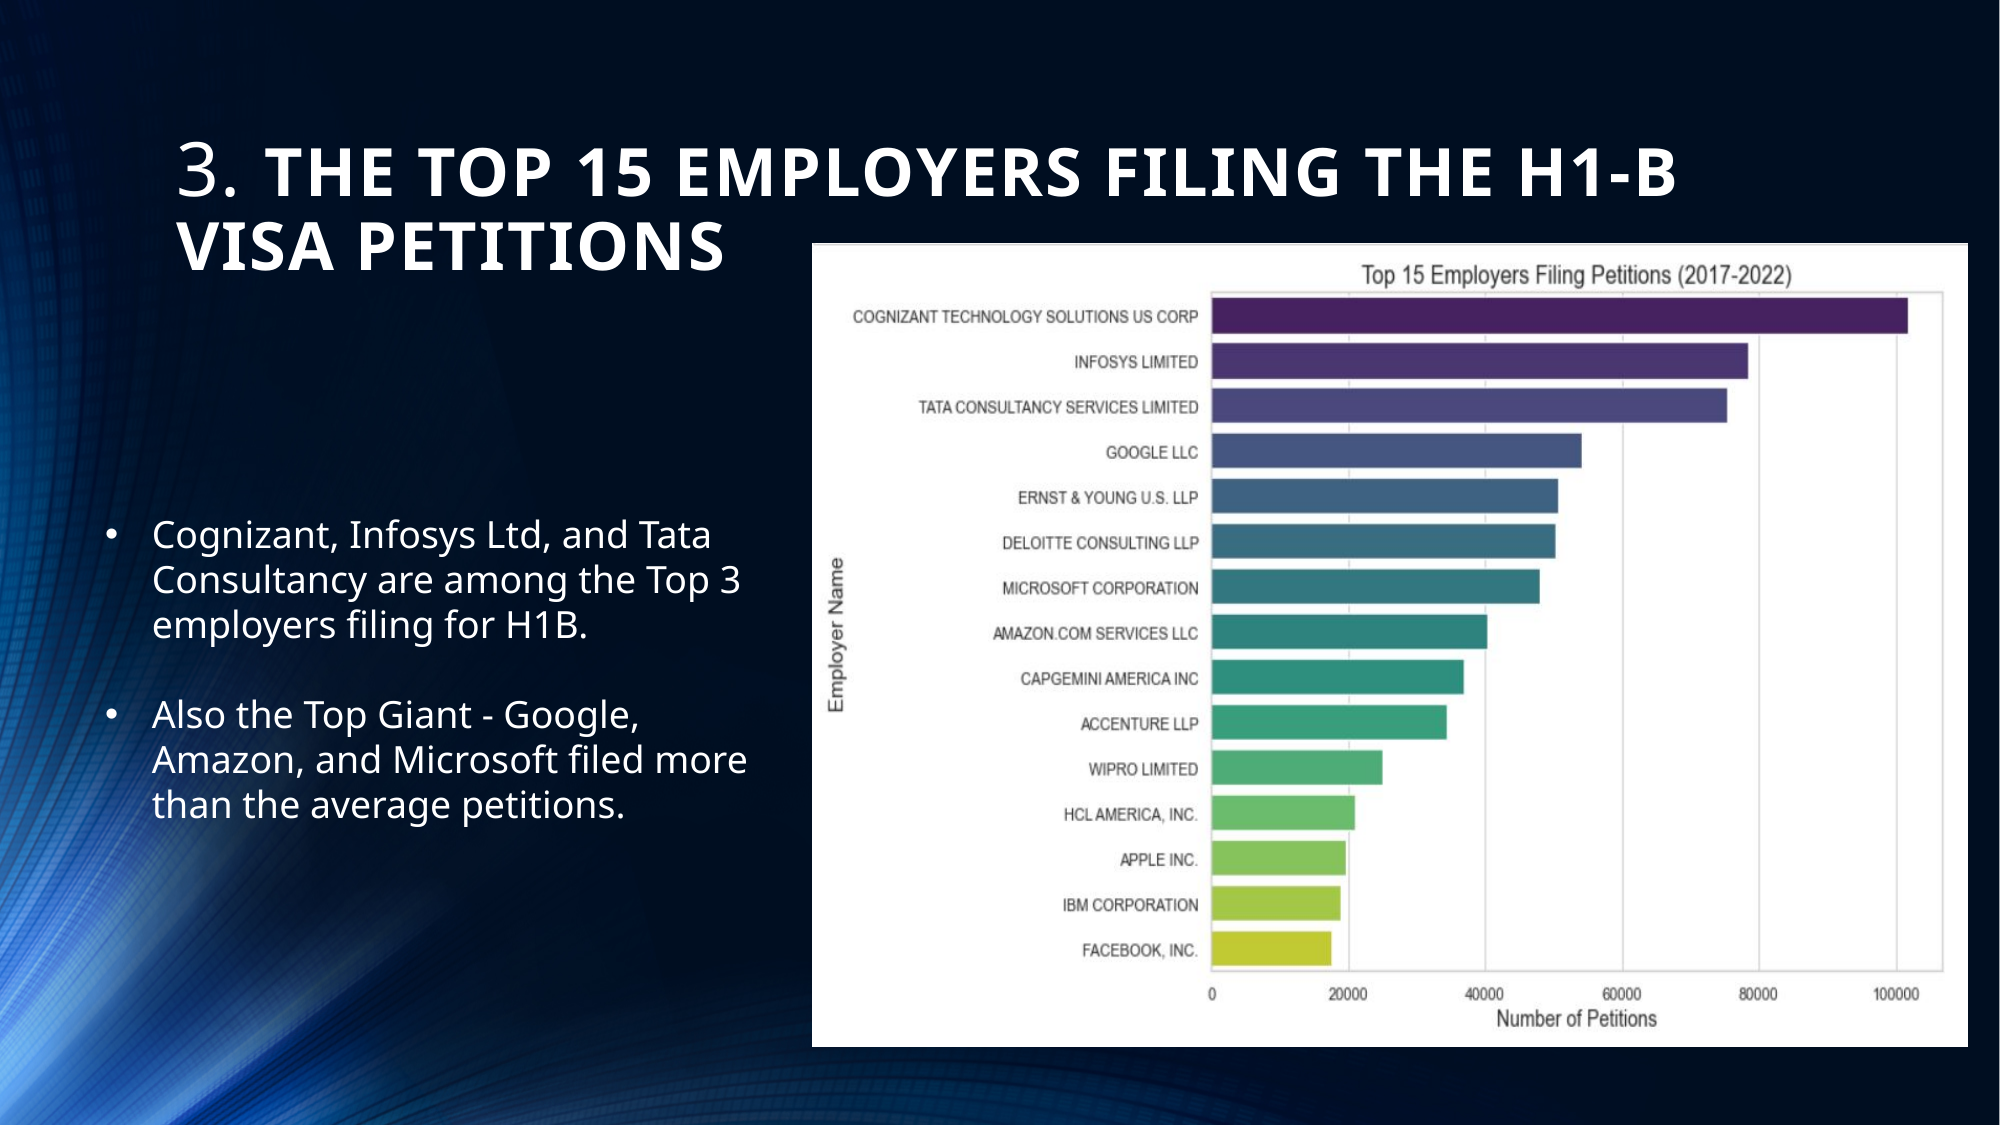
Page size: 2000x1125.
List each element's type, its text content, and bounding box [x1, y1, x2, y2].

text_box Cognizant, Infosys Ltd, and Tata Consultancy are among the Top 3 employers filing for H1B. Also the Top Giant - Google, Amazon, and Microsoft filed more than the average petitions. [90, 503, 811, 834]
picture [0, 0, 2000, 1125]
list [812, 243, 1968, 1047]
title 3. THE TOP 15 EMPLOYERS FILING THE H1-B VISA PETITIONS [161, 62, 1827, 374]
